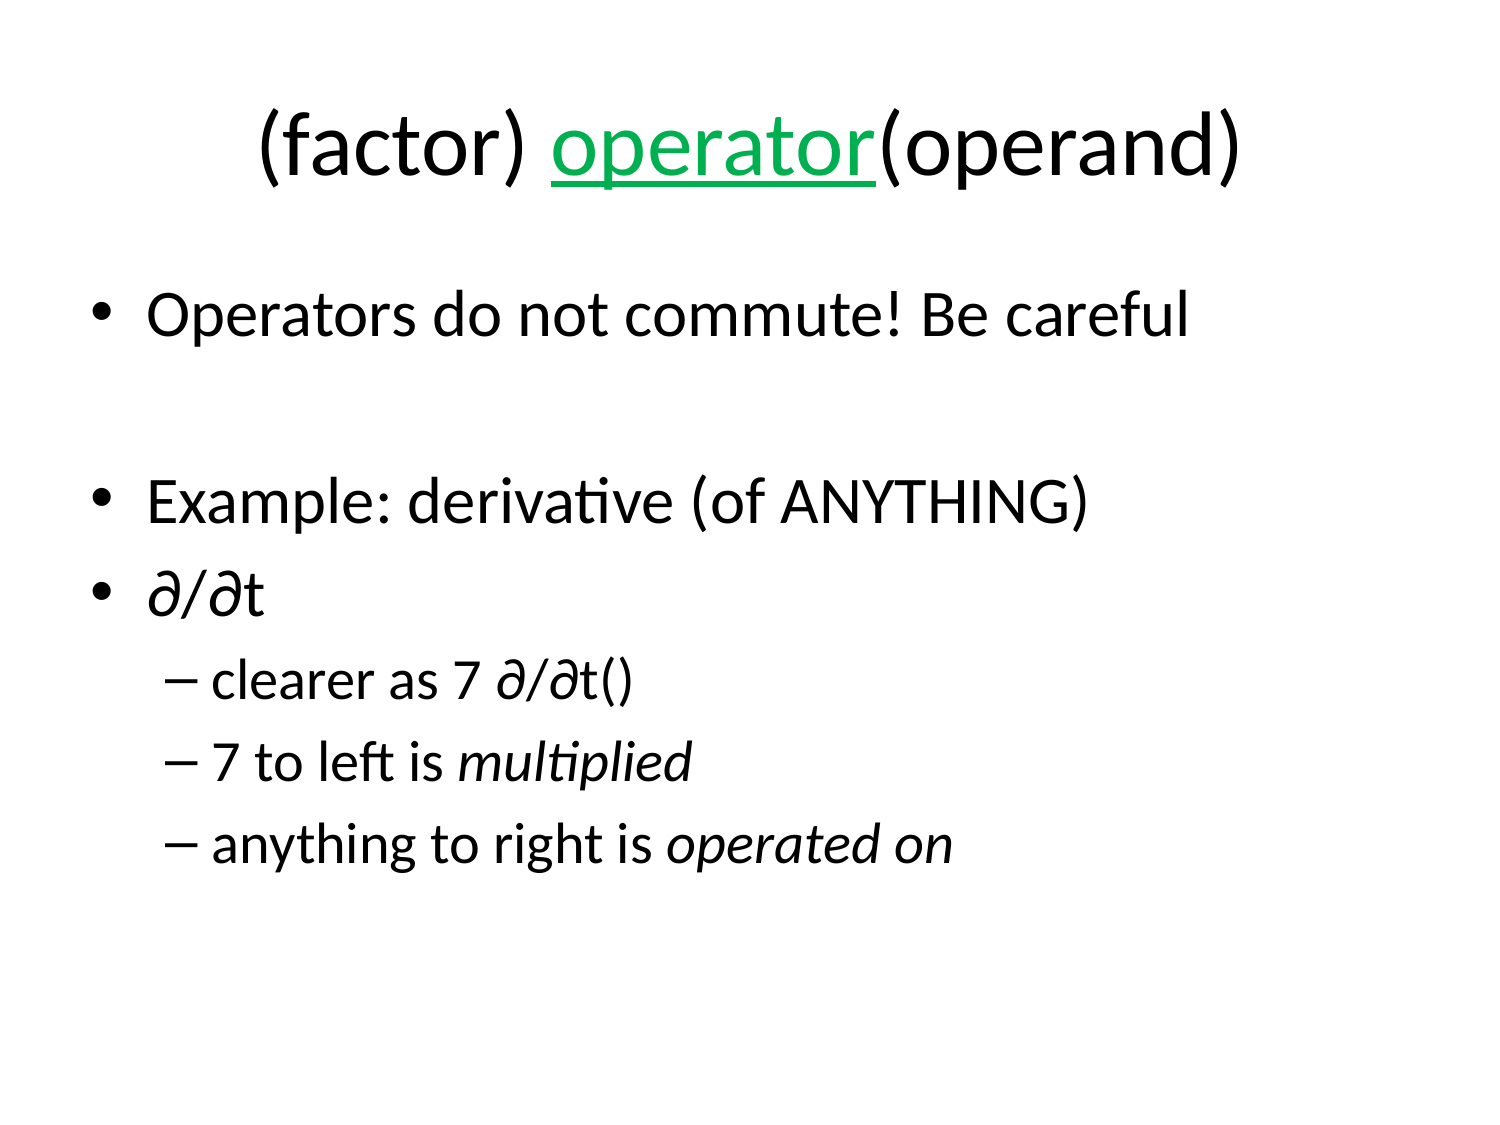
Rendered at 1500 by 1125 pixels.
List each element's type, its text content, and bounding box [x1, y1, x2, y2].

title (factor) operator(operand) [75, 45, 1425, 233]
list Operators do not commute! Be careful Example: derivative (of ANYTHING) ∂/∂t clearer as 7 ∂/∂t() 7 to left is multiplied anything to right is operated on [75, 262, 1425, 1005]
